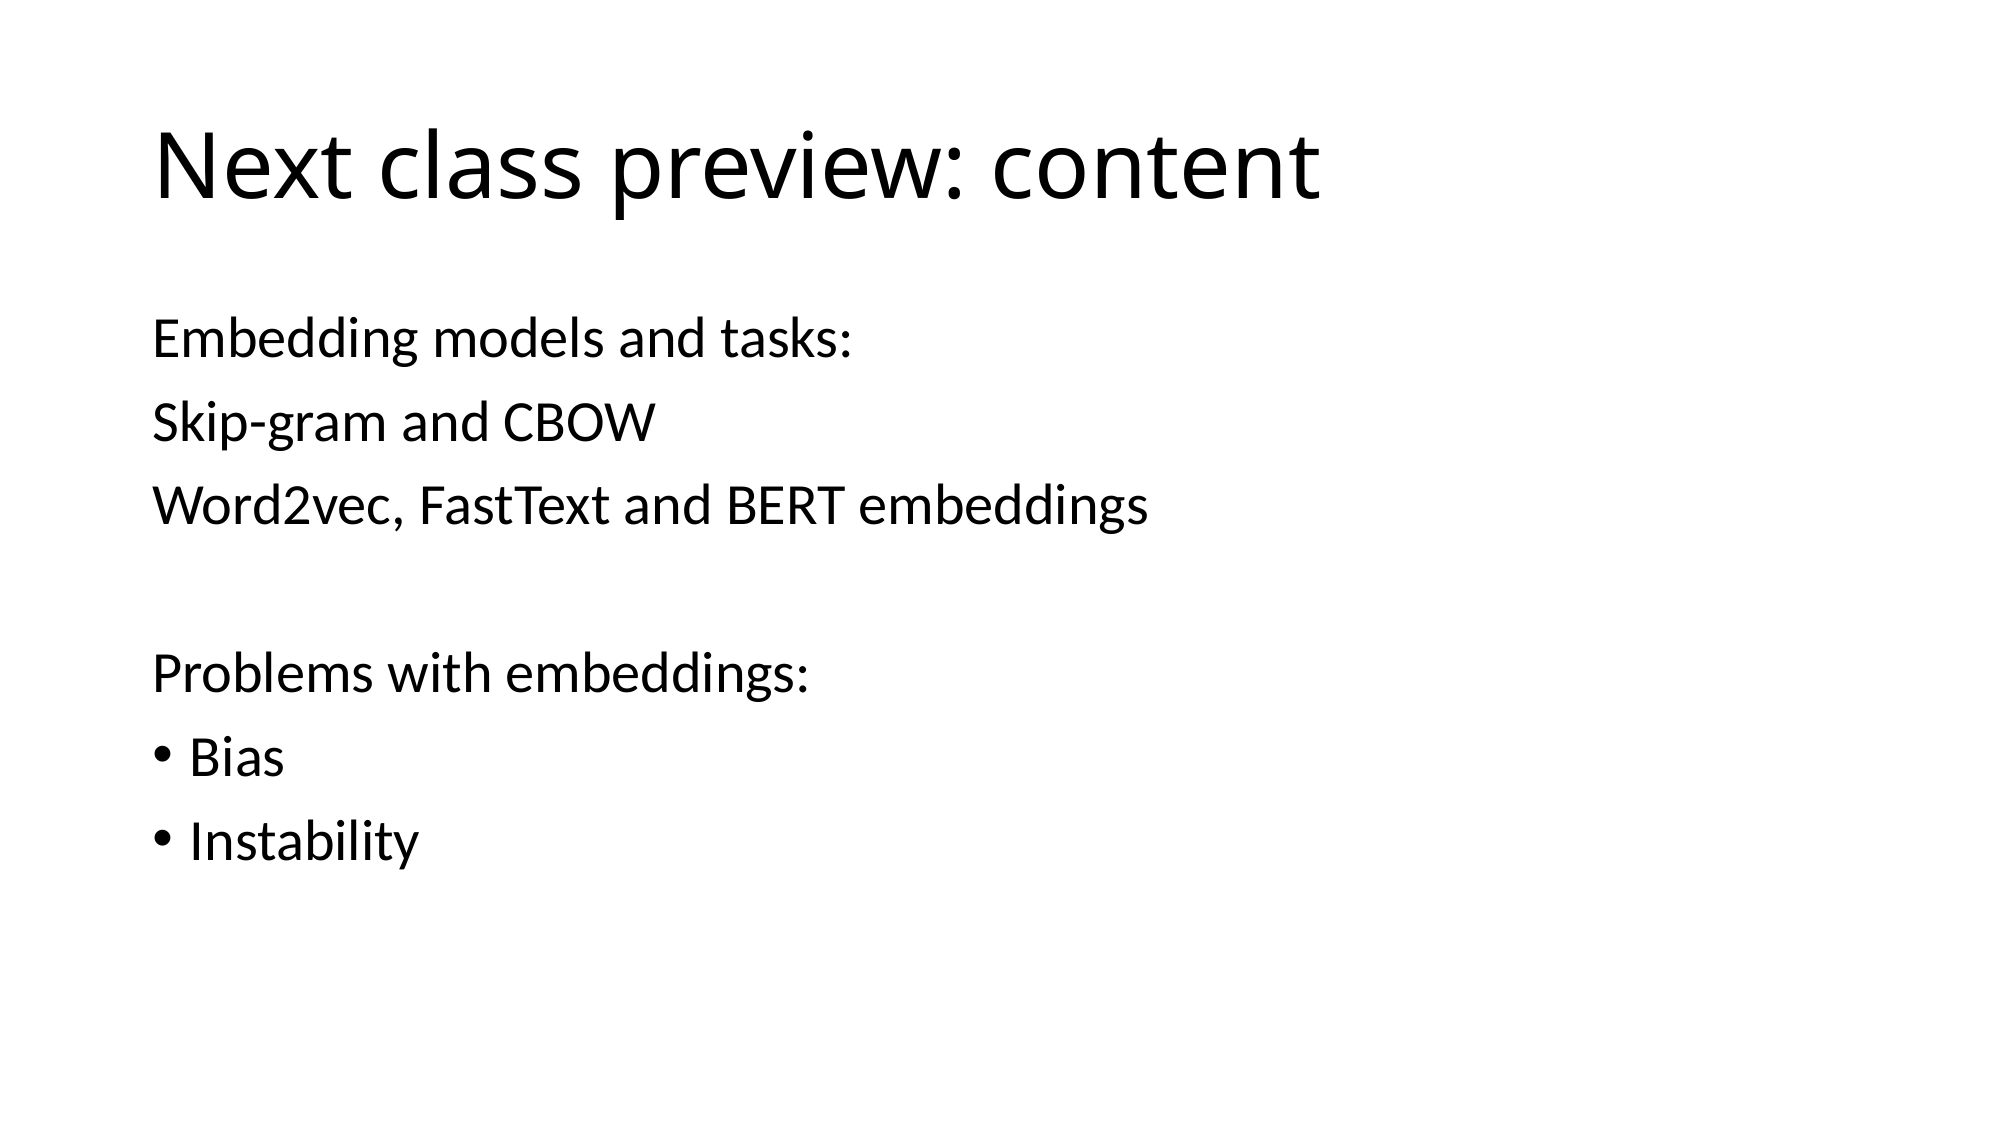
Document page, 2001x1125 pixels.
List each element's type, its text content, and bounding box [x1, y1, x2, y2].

title Next class preview: content [137, 59, 1863, 278]
list Embedding models and tasks: Skip-gram and CBOW Word2vec, FastText and BERT embeddings Problems with embeddings: Bias Instability [137, 299, 1863, 1014]
